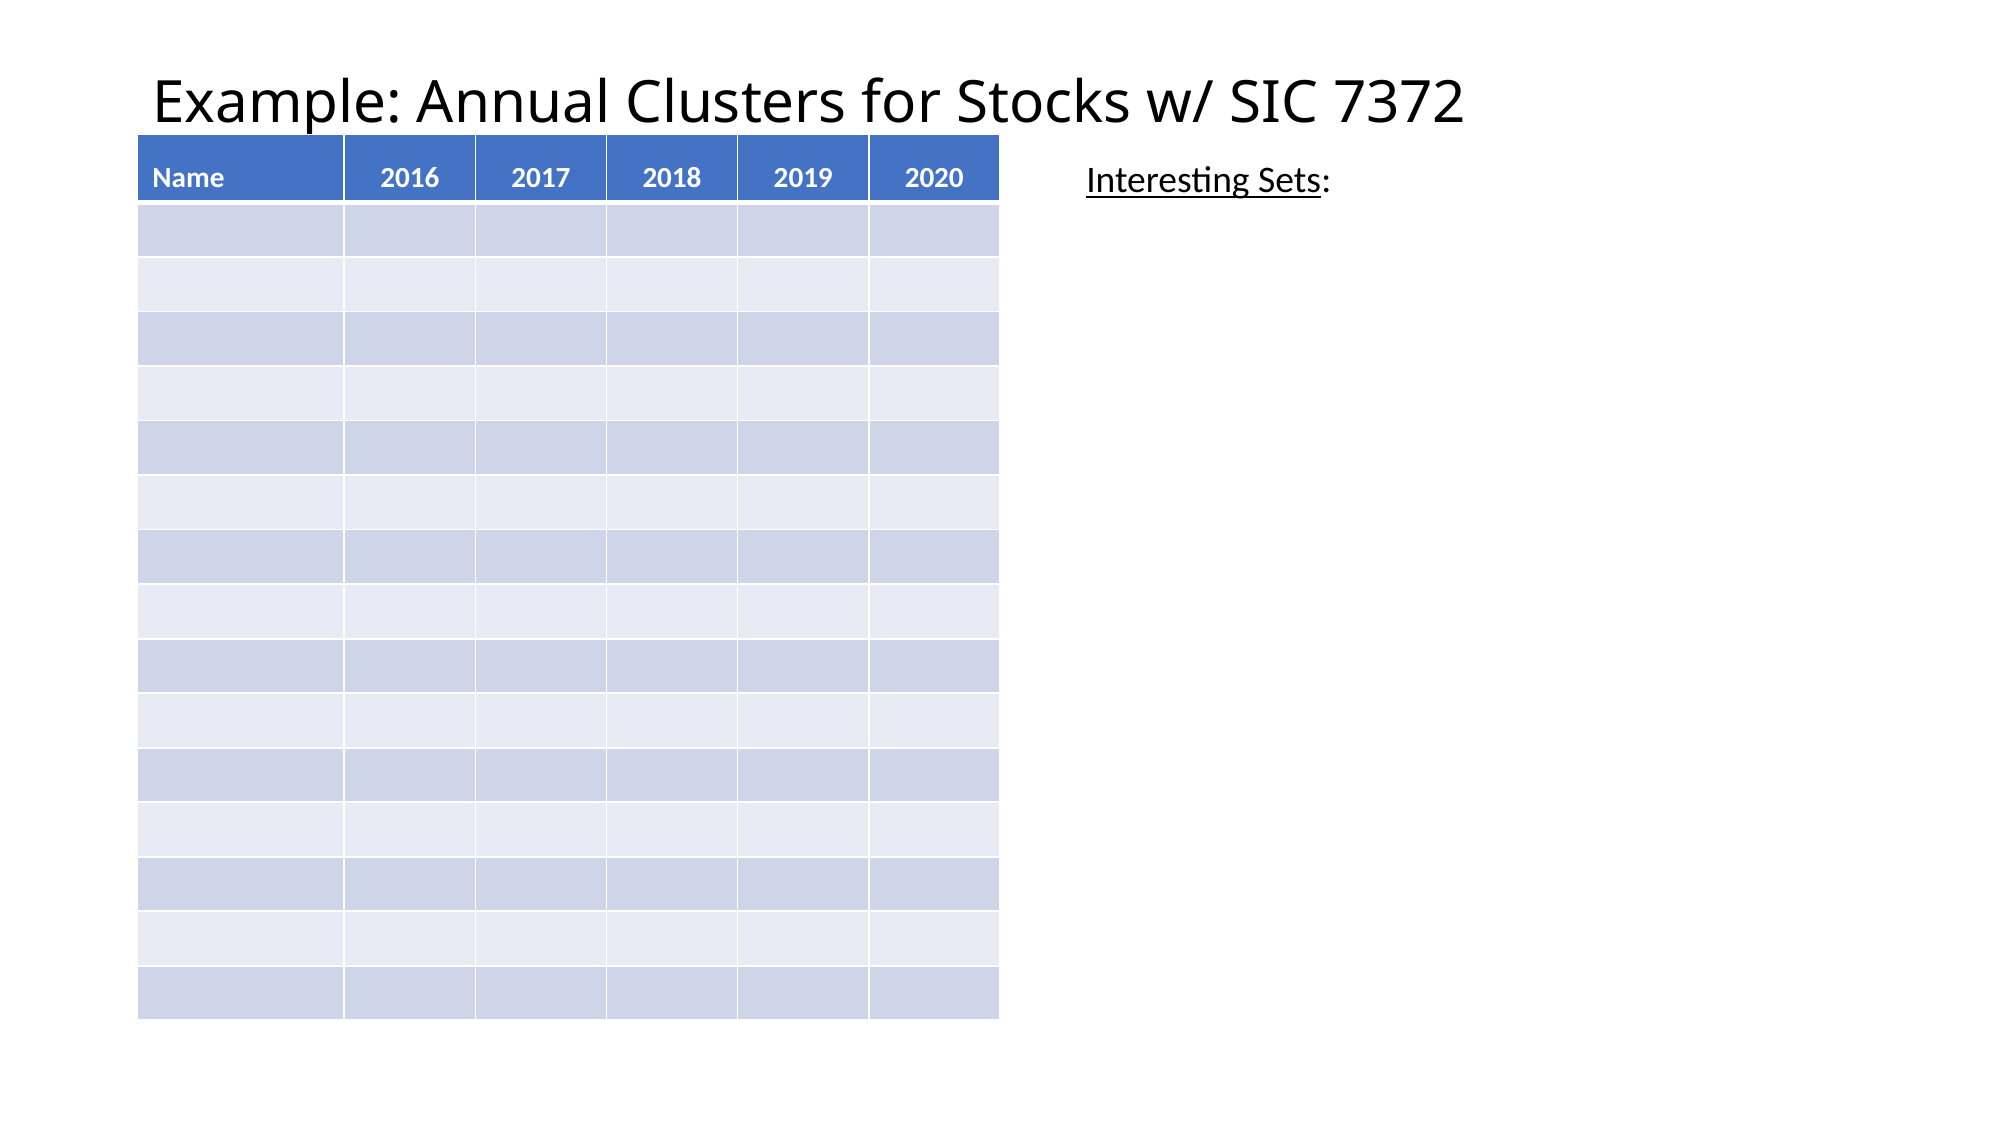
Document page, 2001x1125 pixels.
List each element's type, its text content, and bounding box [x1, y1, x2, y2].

table_cell [607, 421, 737, 474]
table_cell [345, 803, 475, 856]
table_cell [476, 205, 606, 256]
table_cell [345, 421, 475, 474]
table_cell [138, 749, 343, 801]
table_cell [870, 312, 999, 365]
table_cell [738, 912, 868, 965]
table_cell [607, 476, 737, 529]
table_cell [345, 640, 475, 692]
table_cell [738, 640, 868, 692]
table_cell [476, 258, 606, 311]
table_cell [870, 803, 999, 856]
table_cell [870, 749, 999, 801]
table_cell [345, 205, 475, 256]
table_cell [607, 803, 737, 856]
table_cell [870, 967, 999, 1019]
table_cell [345, 476, 475, 529]
table_cell [138, 640, 343, 692]
table_cell [738, 585, 868, 638]
table_cell [476, 476, 606, 529]
table_cell [607, 749, 737, 801]
table_cell [476, 585, 606, 638]
table_cell [138, 530, 343, 583]
table_cell [138, 585, 343, 638]
table_cell [476, 421, 606, 474]
table_cell [607, 585, 737, 638]
table_cell [345, 967, 475, 1019]
table_cell [138, 858, 343, 910]
table_header 2016 [345, 135, 475, 200]
table_header Name [138, 135, 343, 200]
table_cell [345, 530, 475, 583]
table_cell [607, 858, 737, 910]
table_cell [738, 421, 868, 474]
title Example: Annual Clusters for Stocks w/ SIC 7372 [137, 59, 1841, 148]
table_cell [476, 367, 606, 420]
table_cell [738, 858, 868, 910]
table_header 2019 [738, 135, 868, 200]
table_cell [138, 312, 343, 365]
table_cell [738, 476, 868, 529]
text_box Interesting Sets: [1071, 147, 1911, 253]
table_cell [138, 205, 343, 256]
table_cell [476, 694, 606, 747]
table_cell [607, 258, 737, 311]
table_cell [476, 803, 606, 856]
table_cell [738, 205, 868, 256]
table_cell [738, 367, 868, 420]
table_cell [345, 312, 475, 365]
table_cell [870, 476, 999, 529]
table_cell [345, 749, 475, 801]
table_cell [607, 312, 737, 365]
table_cell [870, 912, 999, 965]
table_cell [870, 421, 999, 474]
table_cell [345, 694, 475, 747]
table_cell [476, 912, 606, 965]
table_cell [738, 258, 868, 311]
table_cell [607, 640, 737, 692]
table_cell [345, 585, 475, 638]
table_cell [476, 749, 606, 801]
table_header 2017 [476, 135, 606, 200]
table_cell [138, 967, 343, 1019]
table_cell [476, 640, 606, 692]
table_cell [870, 694, 999, 747]
table_cell [476, 312, 606, 365]
table_cell [476, 967, 606, 1019]
table_cell [345, 258, 475, 311]
table_cell [738, 967, 868, 1019]
table_cell [870, 640, 999, 692]
table_cell [870, 367, 999, 420]
table_cell [607, 694, 737, 747]
table_cell [607, 367, 737, 420]
table_cell [607, 530, 737, 583]
table_header 2018 [607, 135, 737, 200]
table_cell [870, 258, 999, 311]
table_cell [138, 803, 343, 856]
table_header 2020 [870, 135, 999, 200]
table_cell [607, 205, 737, 256]
table_cell [870, 585, 999, 638]
table_cell [738, 530, 868, 583]
table_cell [870, 205, 999, 256]
table_cell [607, 912, 737, 965]
table_cell [738, 312, 868, 365]
table_cell [870, 858, 999, 910]
table_cell [138, 258, 343, 311]
table_cell [345, 858, 475, 910]
table_cell [138, 912, 343, 965]
table_cell [738, 749, 868, 801]
table_cell [345, 912, 475, 965]
table_cell [138, 367, 343, 420]
table_cell [738, 803, 868, 856]
table_cell [476, 530, 606, 583]
table_cell [138, 476, 343, 529]
table_cell [870, 530, 999, 583]
table_cell [138, 421, 343, 474]
table_cell [738, 694, 868, 747]
table_cell [476, 858, 606, 910]
table_cell [138, 694, 343, 747]
table_cell [345, 367, 475, 420]
table_cell [607, 967, 737, 1019]
